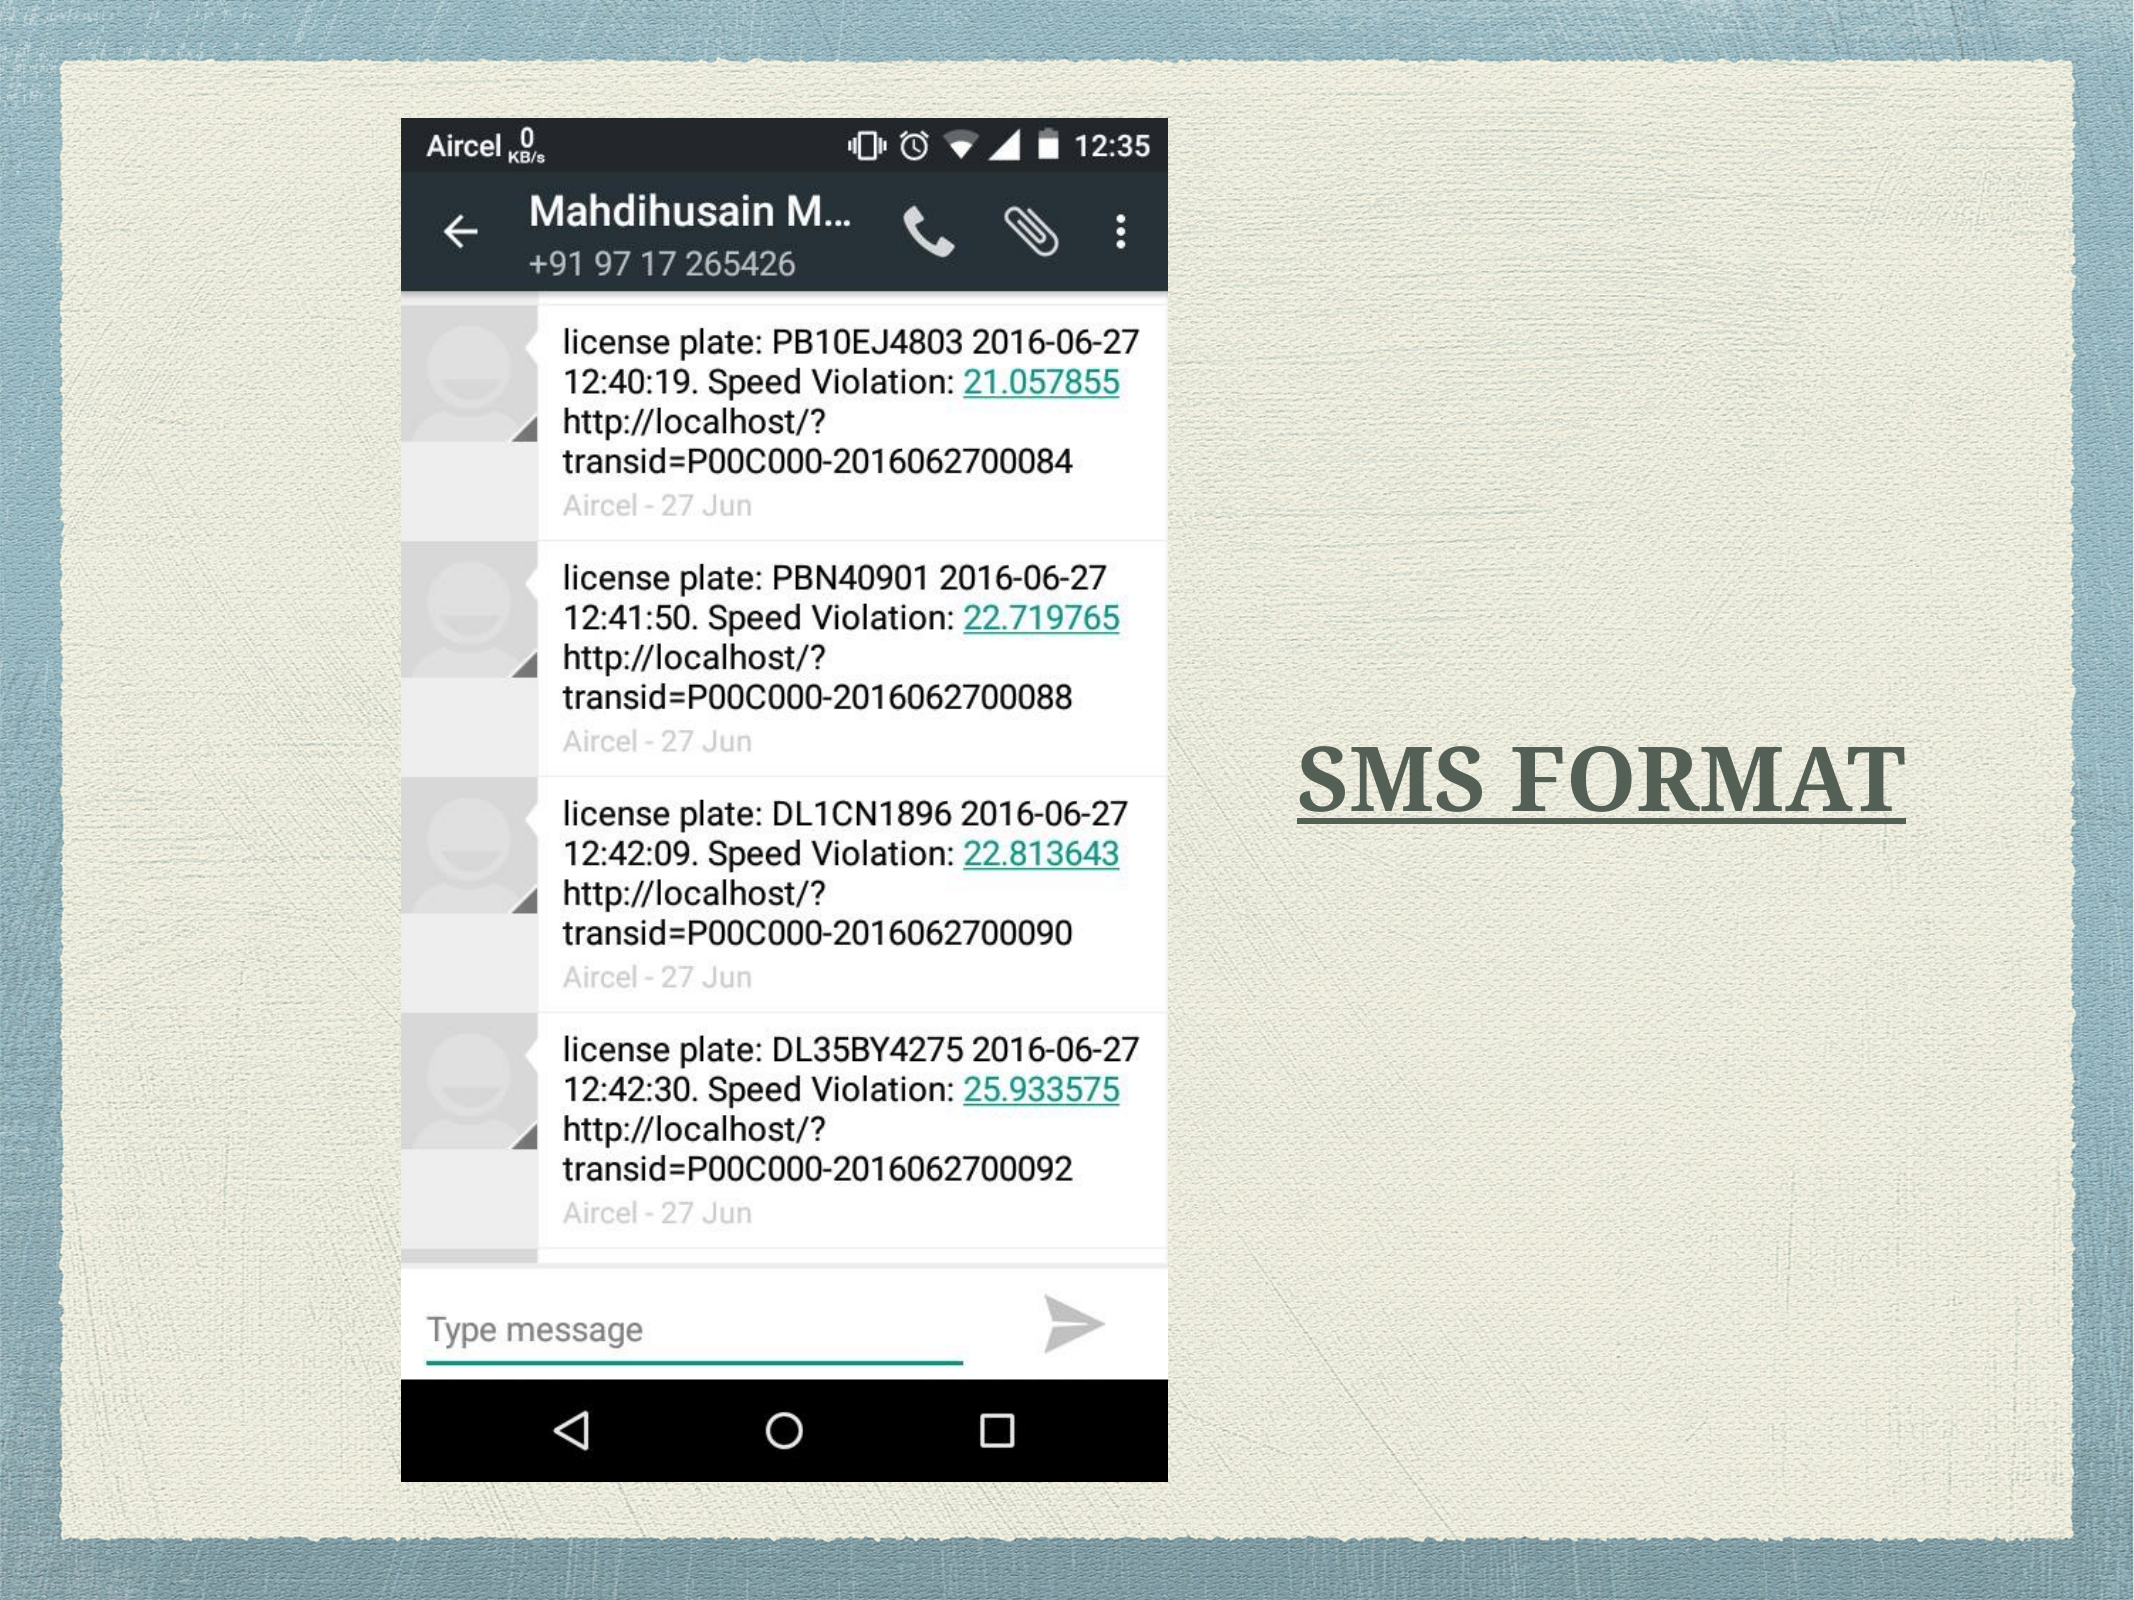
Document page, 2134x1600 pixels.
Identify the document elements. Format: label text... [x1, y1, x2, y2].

text_box SMS FORMAT [1280, 713, 1923, 838]
picture [0, 0, 2134, 1600]
